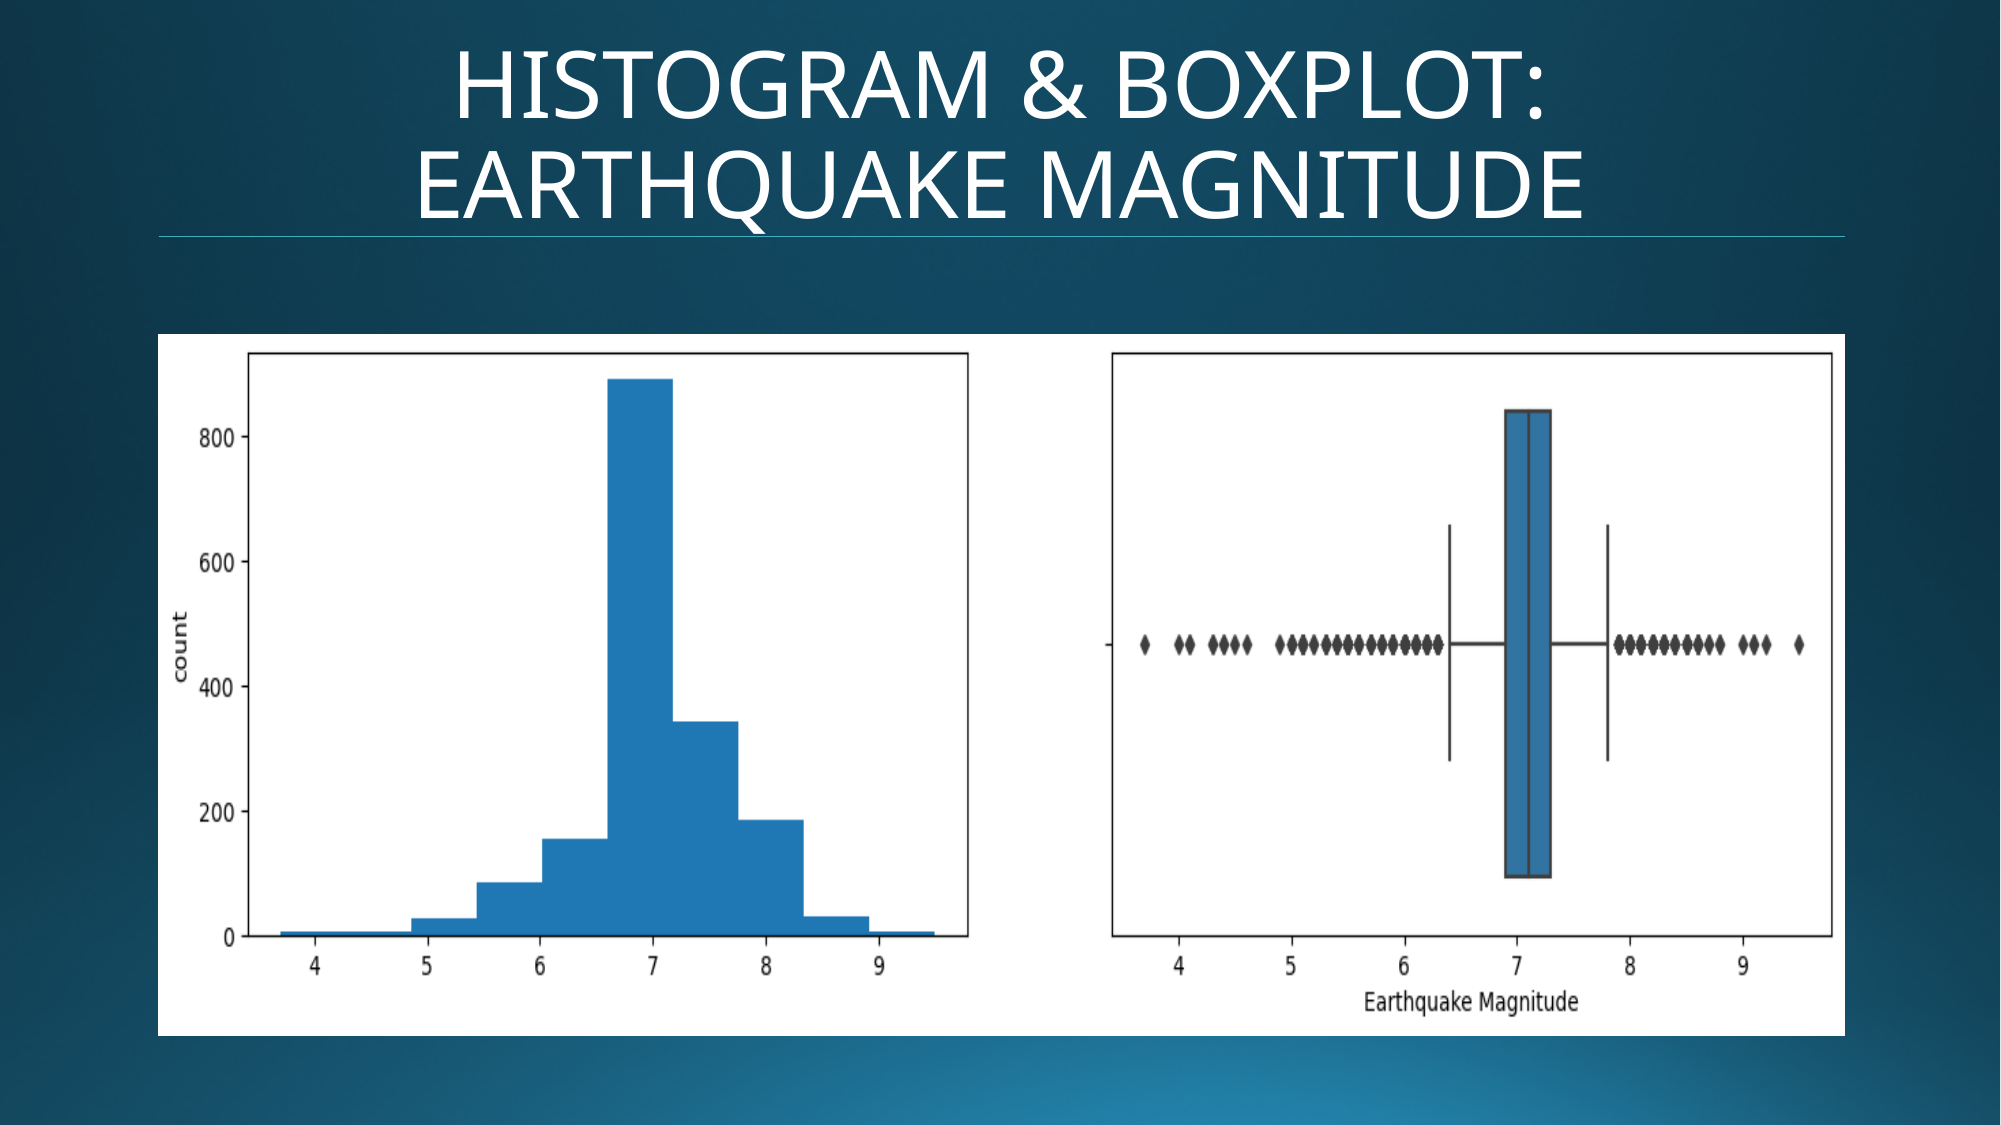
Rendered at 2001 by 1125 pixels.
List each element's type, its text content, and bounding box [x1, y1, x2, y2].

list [158, 334, 1845, 1036]
picture [0, 0, 2001, 1125]
title HISTOGRAM & BOXPLOT: EARTHQUAKE MAGNITUDE [137, 29, 1863, 247]
